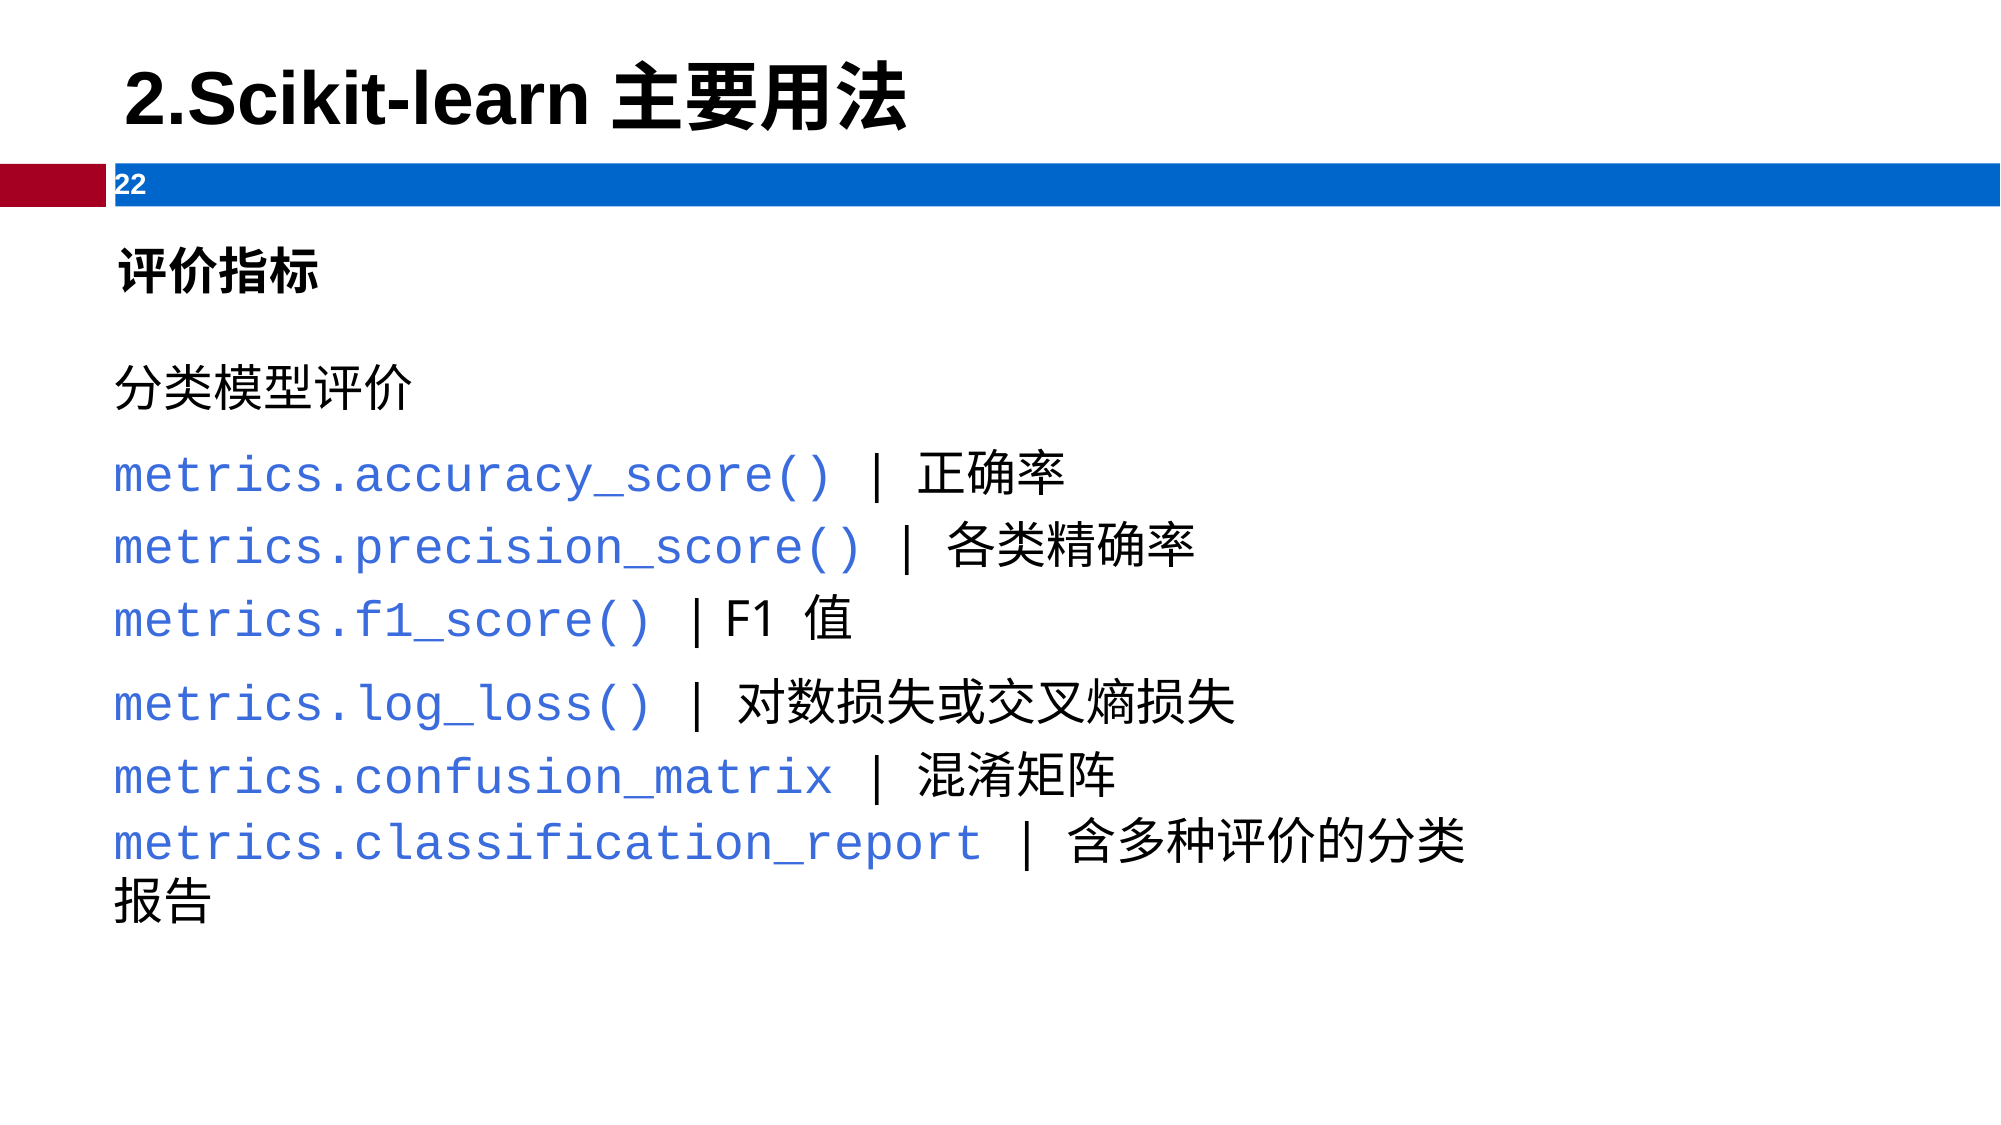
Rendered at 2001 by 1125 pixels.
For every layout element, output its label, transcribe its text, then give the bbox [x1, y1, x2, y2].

title 2.Scikit-learn主要用法 [109, 38, 2000, 150]
text_box 分类模型评价 metrics.accuracy_score() | 正确率 metrics.precision_score() | 各类精确率 metrics.f1_score() | F1 值 metrics.log_loss() | 对数损失或交叉熵损失 metrics.confusion_matrix | 混淆矩阵 metrics.classification_report | 含多种评价的分类报告 [78, 349, 1703, 937]
text_box 评价指标 [102, 232, 835, 308]
